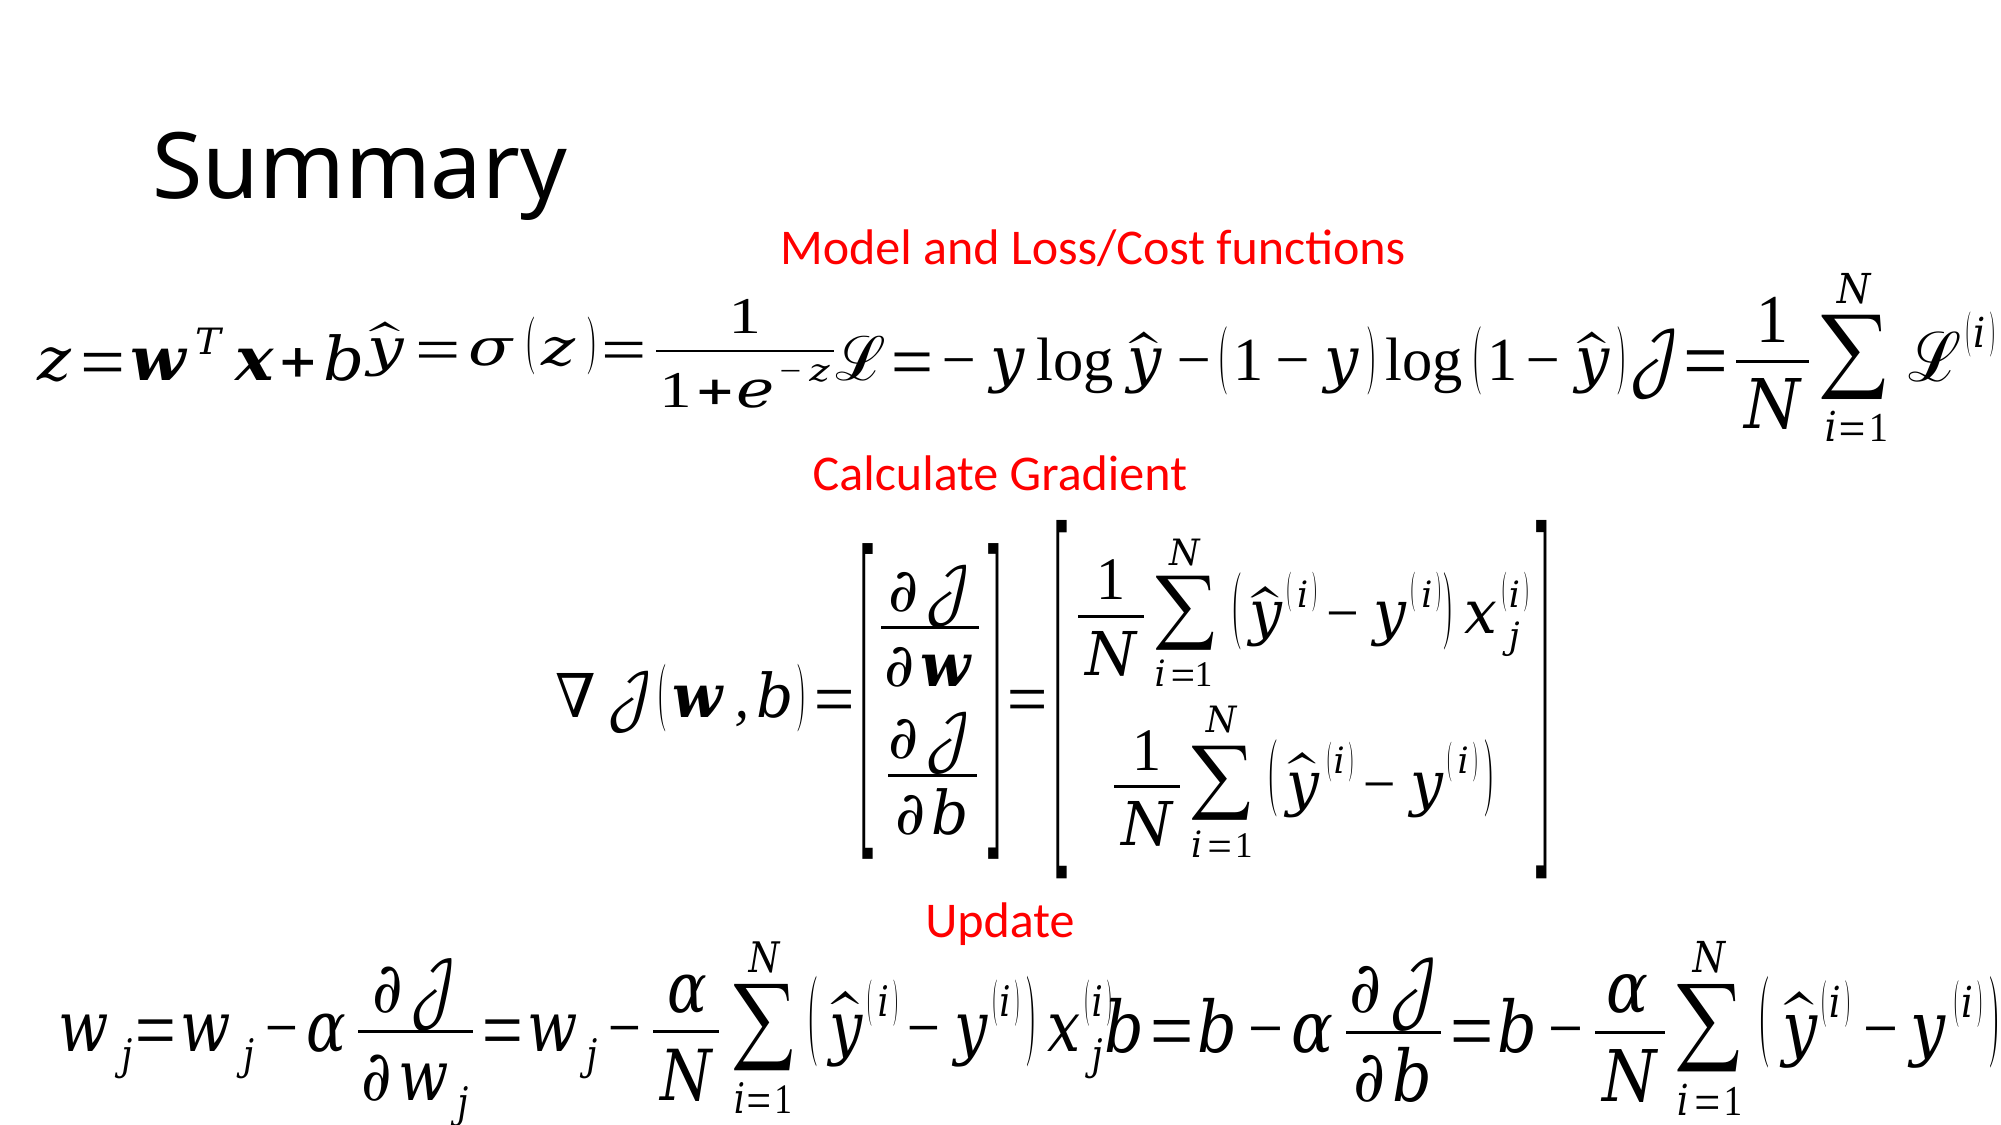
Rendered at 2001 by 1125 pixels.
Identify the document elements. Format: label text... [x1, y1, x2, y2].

title Summary [137, 59, 1863, 278]
text_box Calculate Gradient [770, 433, 1230, 509]
text_box Model and Loss/Cost functions [709, 207, 1476, 283]
text_box Update [886, 880, 1114, 955]
